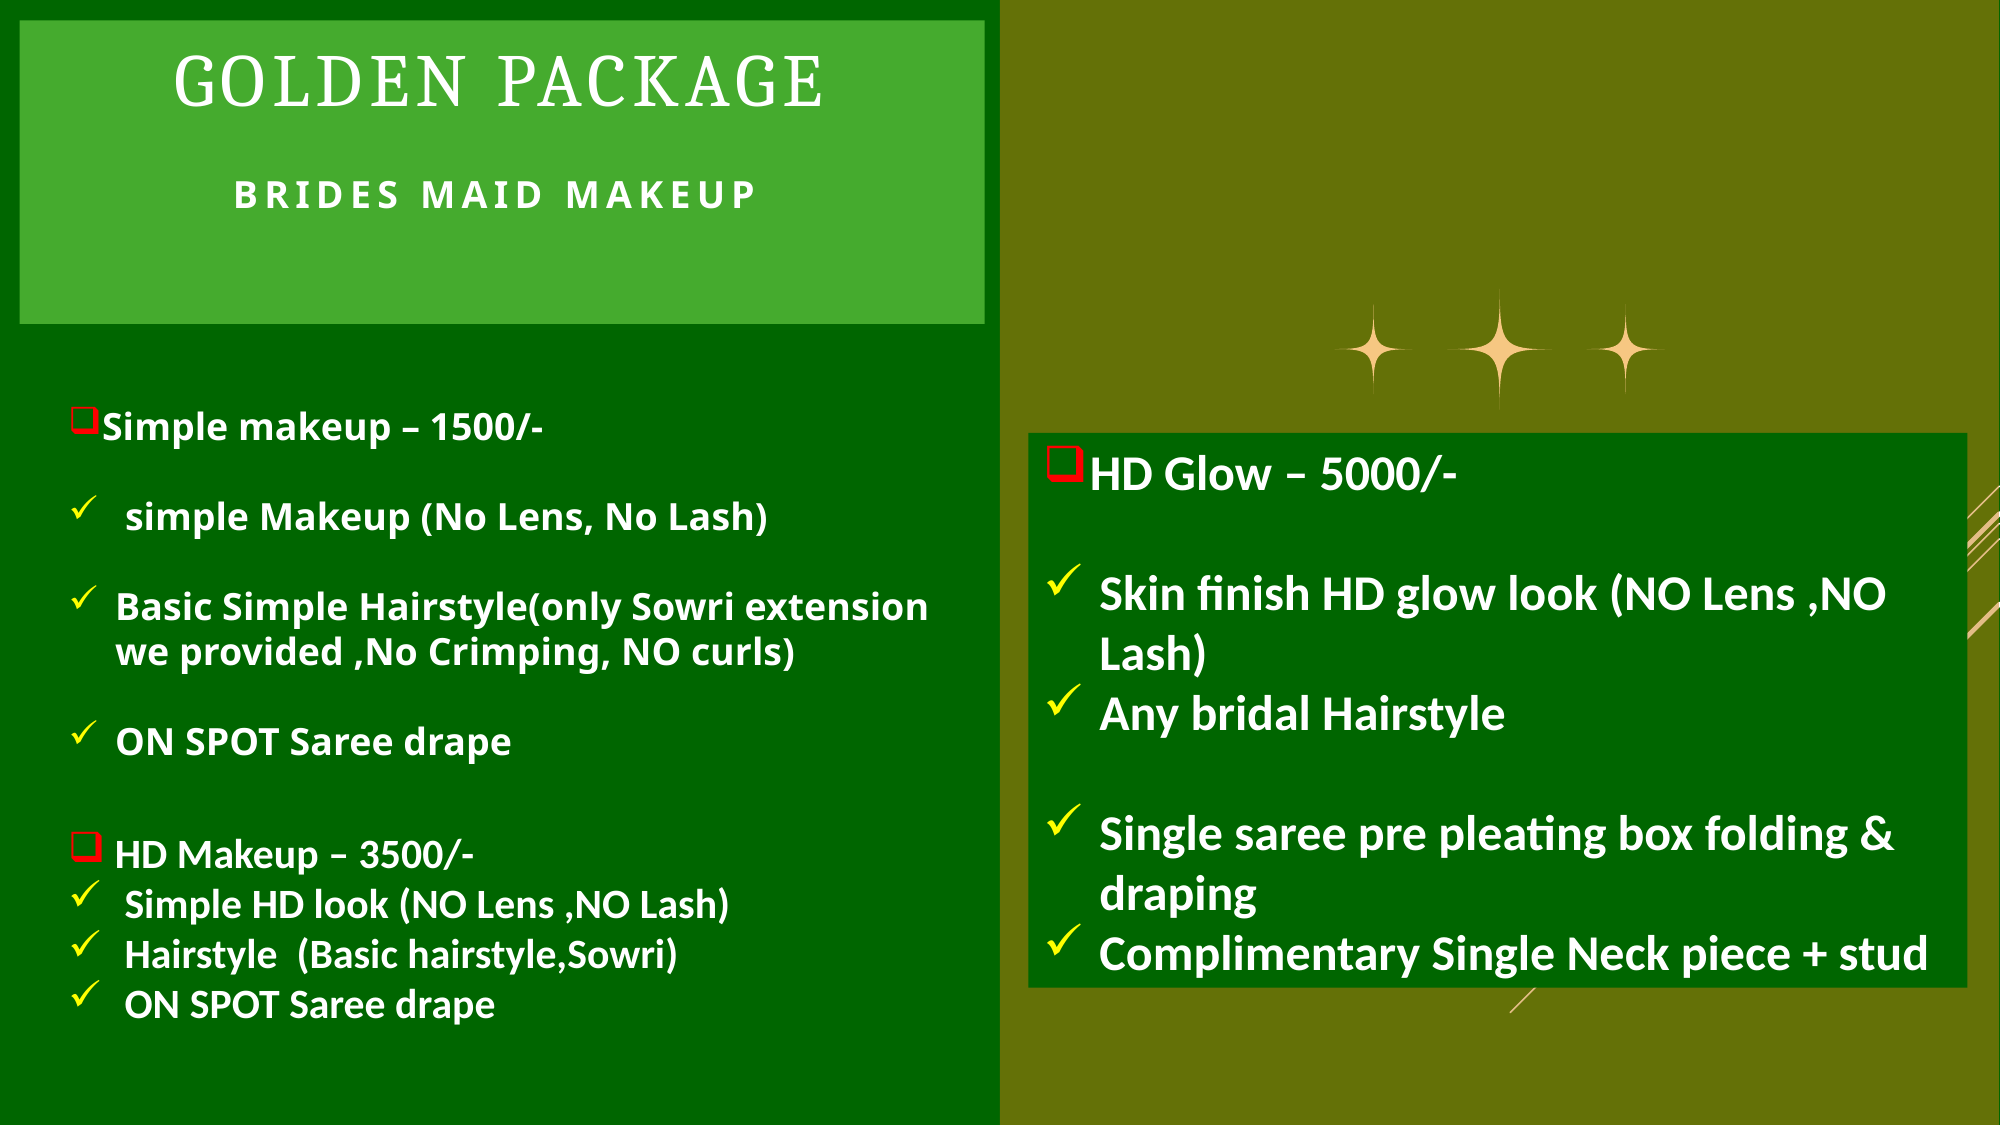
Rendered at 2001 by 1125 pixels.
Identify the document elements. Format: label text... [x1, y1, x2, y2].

text_box Simple makeup – 1500/- simple Makeup (No Lens, No Lash) Basic Simple Hairstyle(only Sowri extension we provided ,No Crimping, NO curls) ON SPOT Saree drape [53, 350, 957, 816]
text_box HD Glow – 5000/- Skin finish HD glow look (NO Lens ,NO Lash) Any bridal Hairstyle Single saree pre pleating box folding & draping Complimentary Single Neck piece + stud [1028, 432, 1968, 988]
text_box HD Makeup – 3500/- Simple HD look (NO Lens ,NO Lash) Hairstyle (Basic hairstyle,Sowri) ON SPOT Saree drape [53, 819, 918, 1035]
title Golden package Brides maid makeup [19, 20, 985, 324]
